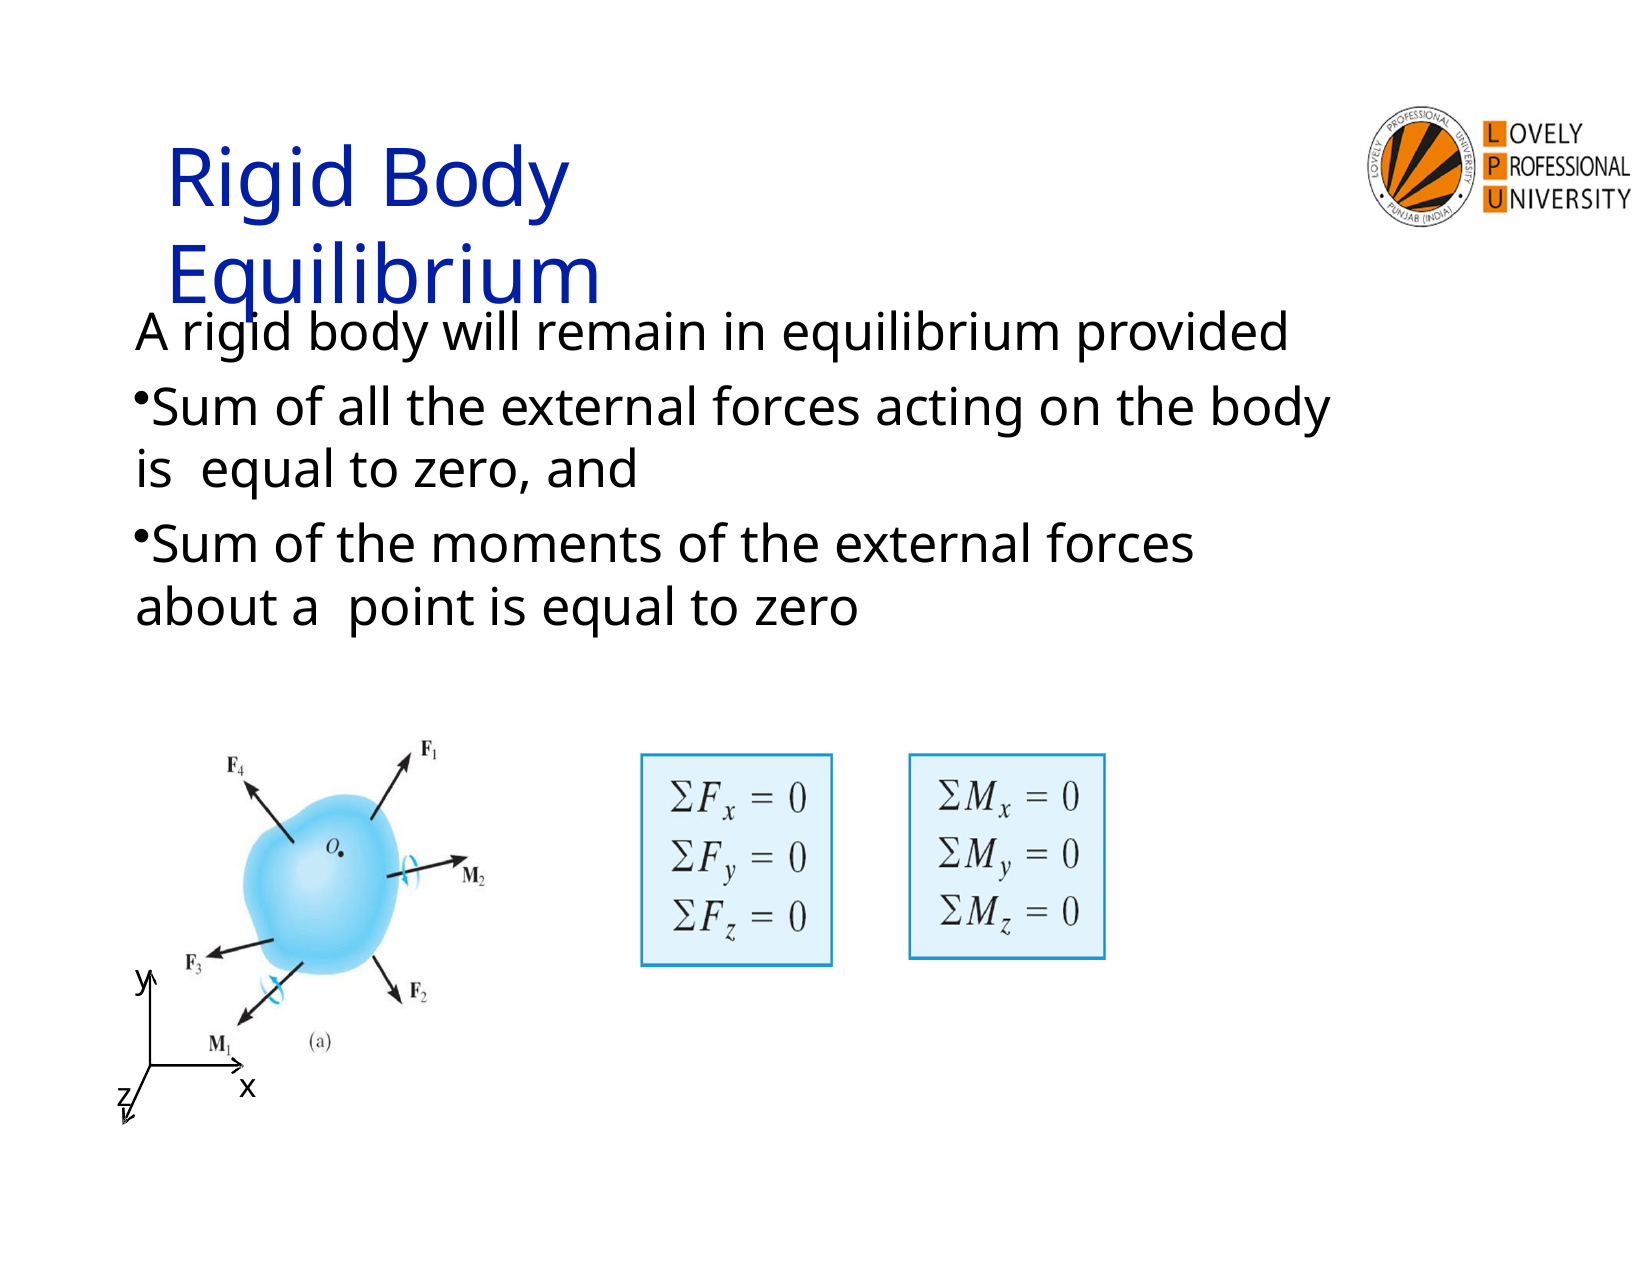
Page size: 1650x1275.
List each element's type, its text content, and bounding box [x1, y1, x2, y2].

title Rigid Body Equilibrium [162, 123, 908, 283]
text_box A rigid body will remain in equilibrium provided Sum of all the external forces acting on the body is equal to zero, and Sum of the moments of the external forces about a point is equal to zero [132, 283, 1337, 636]
picture [907, 751, 1107, 960]
picture [1365, 101, 1633, 228]
picture [639, 751, 836, 967]
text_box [122, 736, 488, 1125]
